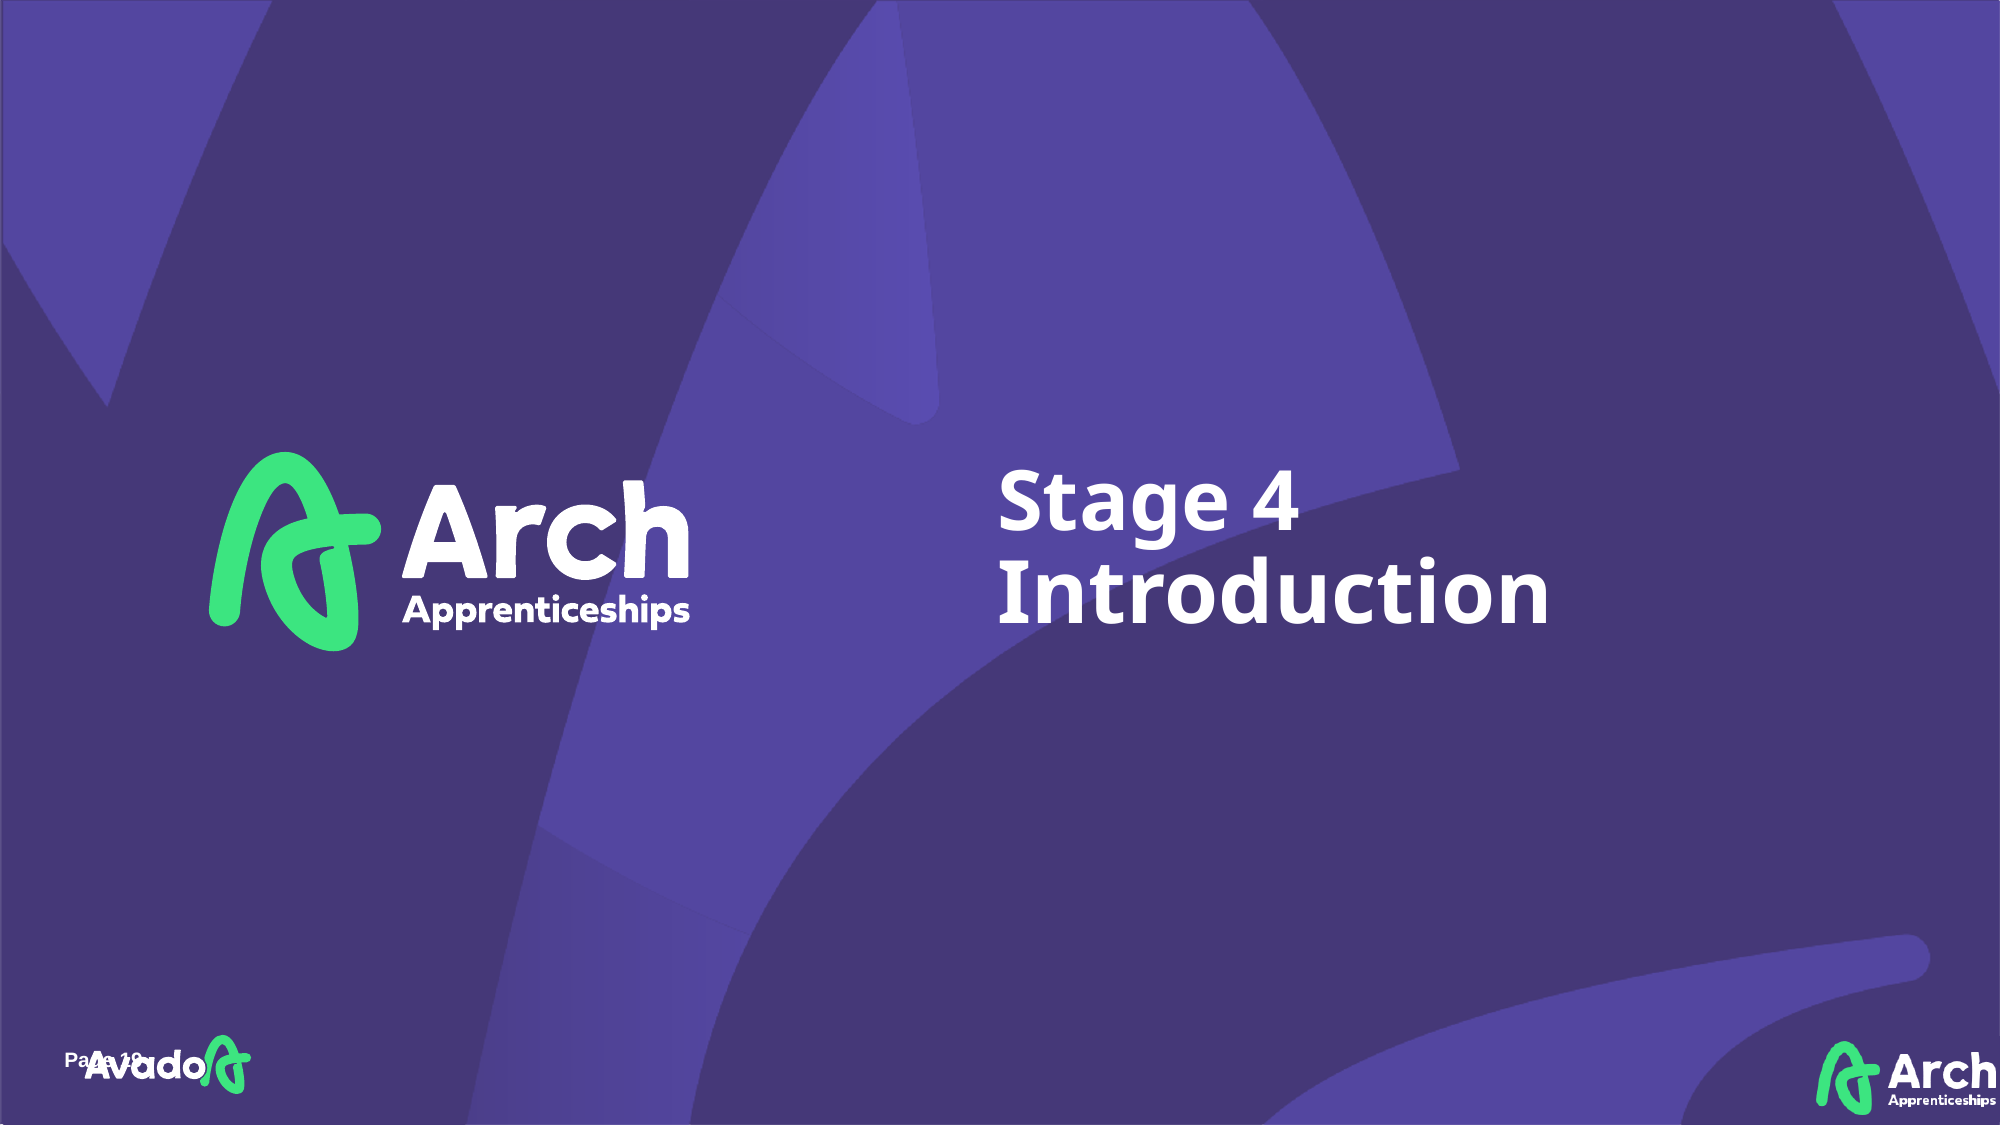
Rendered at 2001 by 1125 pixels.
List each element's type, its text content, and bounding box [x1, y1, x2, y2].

title Stage 4 Introduction [982, 450, 1916, 651]
text_box Page 19 [49, 1038, 267, 1079]
picture [0, 0, 2000, 1125]
